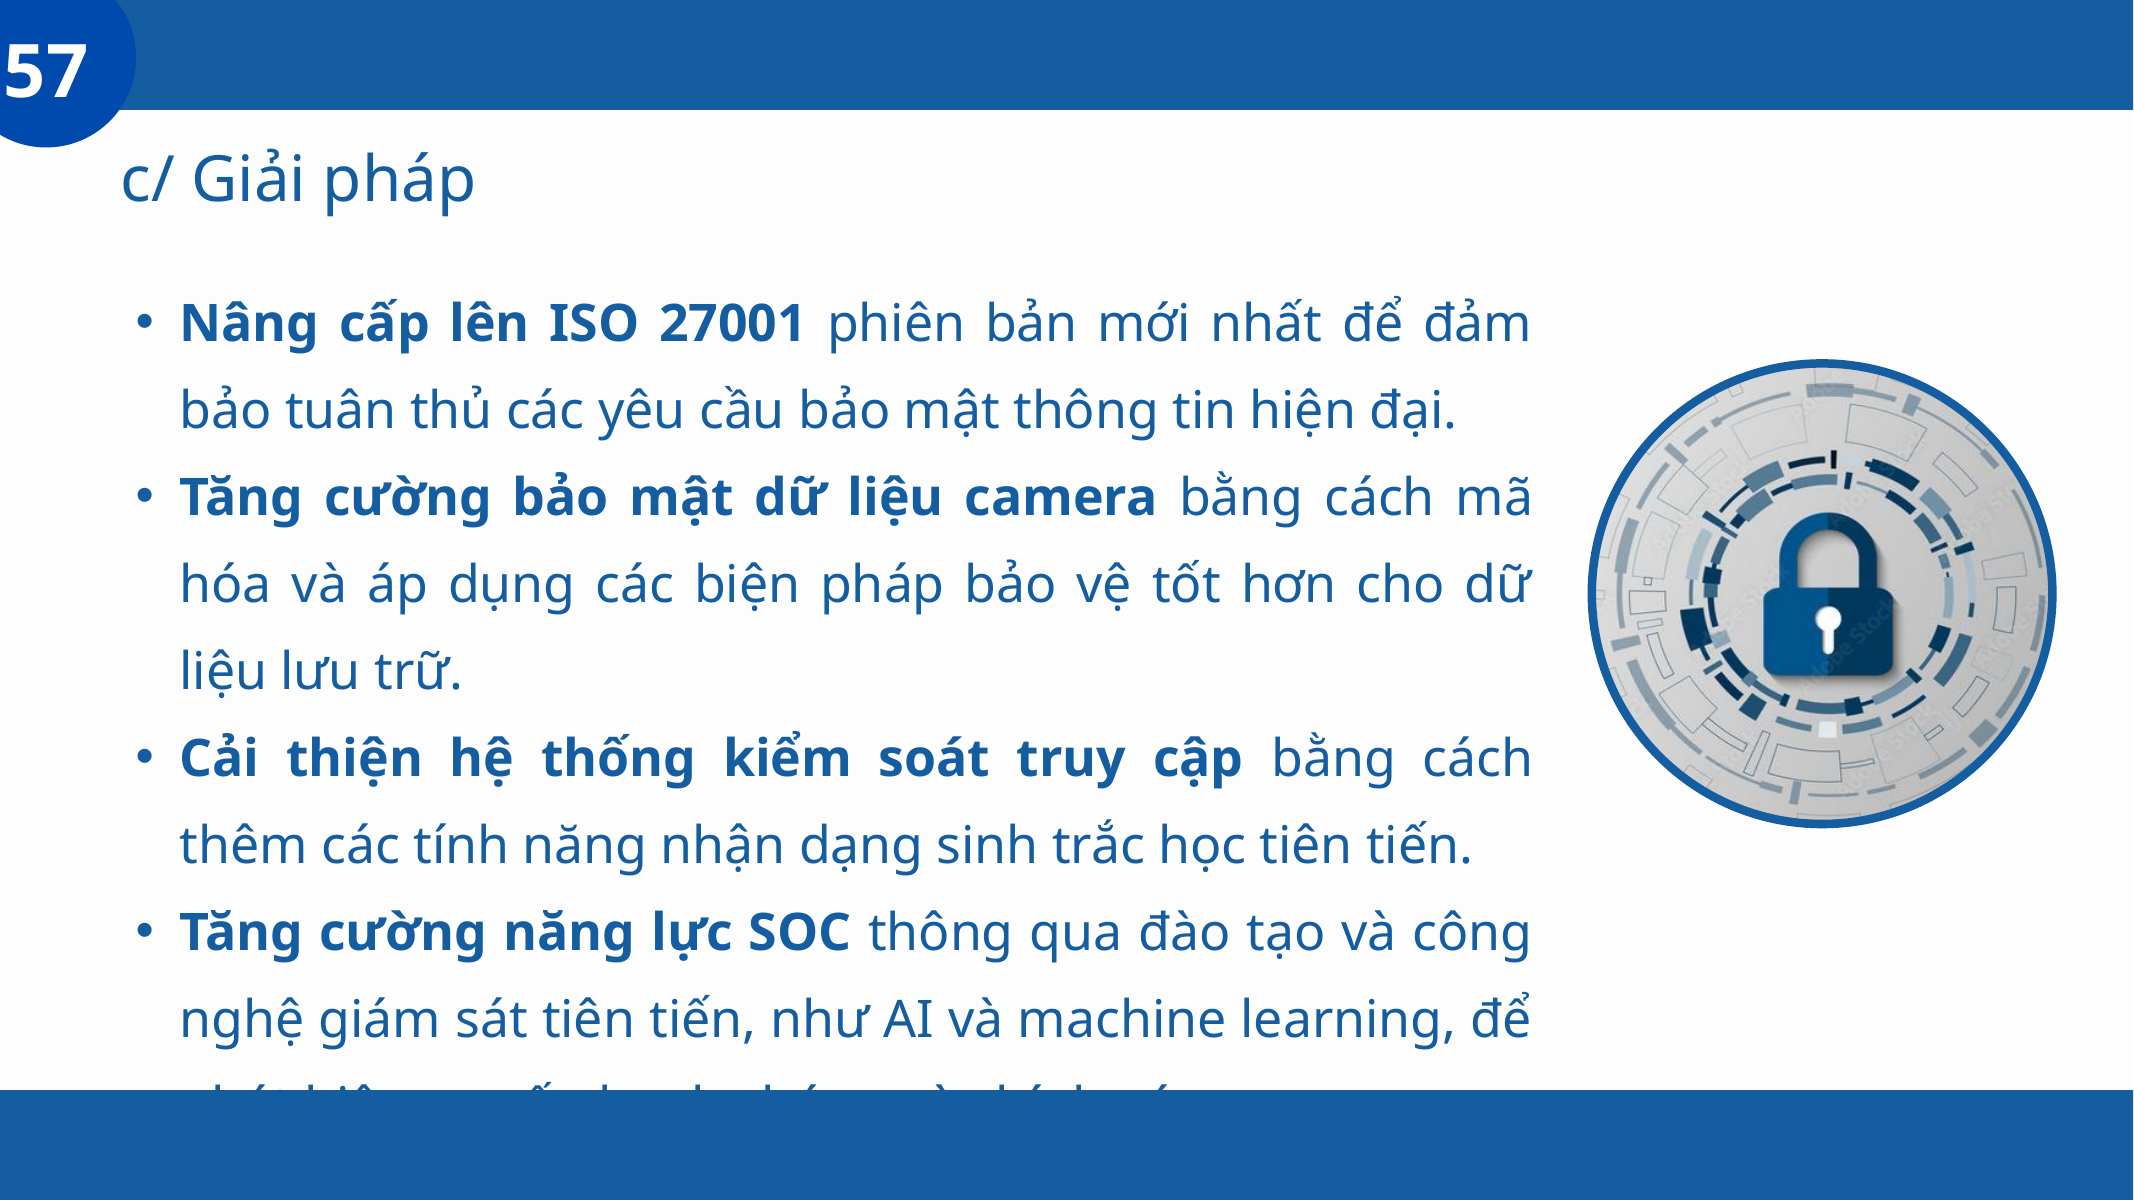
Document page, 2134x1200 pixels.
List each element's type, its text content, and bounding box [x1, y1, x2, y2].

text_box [140, 0, 2134, 111]
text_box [0, 0, 137, 148]
text_box c/ Giải pháp [120, 122, 879, 215]
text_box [1580, 358, 2065, 829]
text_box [0, 1077, 2134, 1200]
text_box Nâng cấp lên ISO 27001 phiên bản mới nhất để đảm bảo tuân thủ các yêu cầu bảo mật thông tin hiện đại. Tăng cường bảo mật dữ liệu camera bằng cách mã hóa và áp dụng các biện pháp bảo vệ tốt hơn cho dữ liệu lưu trữ. Cải thiện hệ thống kiểm soát truy cập bằng cách thêm các tính năng nhận dạng sinh trắc học tiên tiến. Tăng cường năng lực SOC thông qua đào tạo và công nghệ giám sát tiên tiến, như AI và machine learning, để phát hiện sự cố nhanh chóng và chính xác. [91, 264, 1534, 1076]
